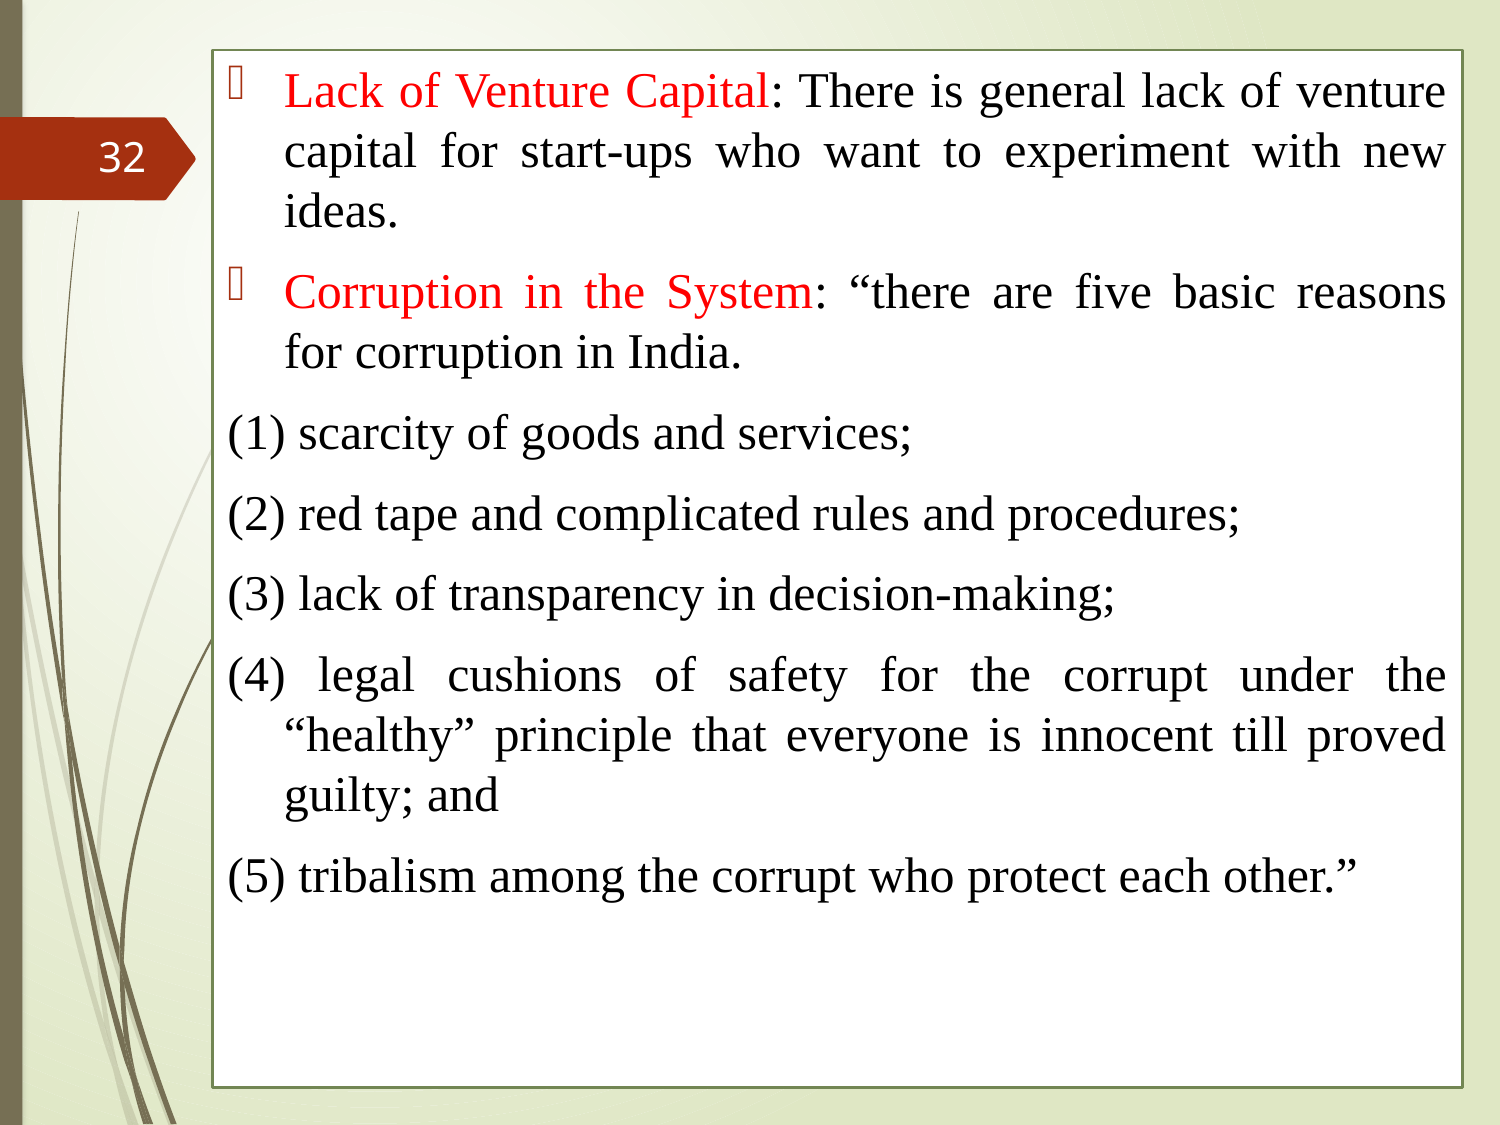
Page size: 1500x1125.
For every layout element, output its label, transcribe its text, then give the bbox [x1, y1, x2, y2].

list Lack of Venture Capital: There is general lack of venture capital for start-ups who want to experiment with new ideas. Corruption in the System: “there are five basic reasons for corruption in India. (1) scarcity of goods and services; (2) red tape and complicated rules and procedures; (3) lack of transparency in decision-making; (4) legal cushions of safety for the corrupt under the “healthy” principle that everyone is innocent till proved guilty; and (5) tribalism among the corrupt who protect each other.” [211, 49, 1464, 1089]
slide_number 32 [65, 129, 162, 190]
